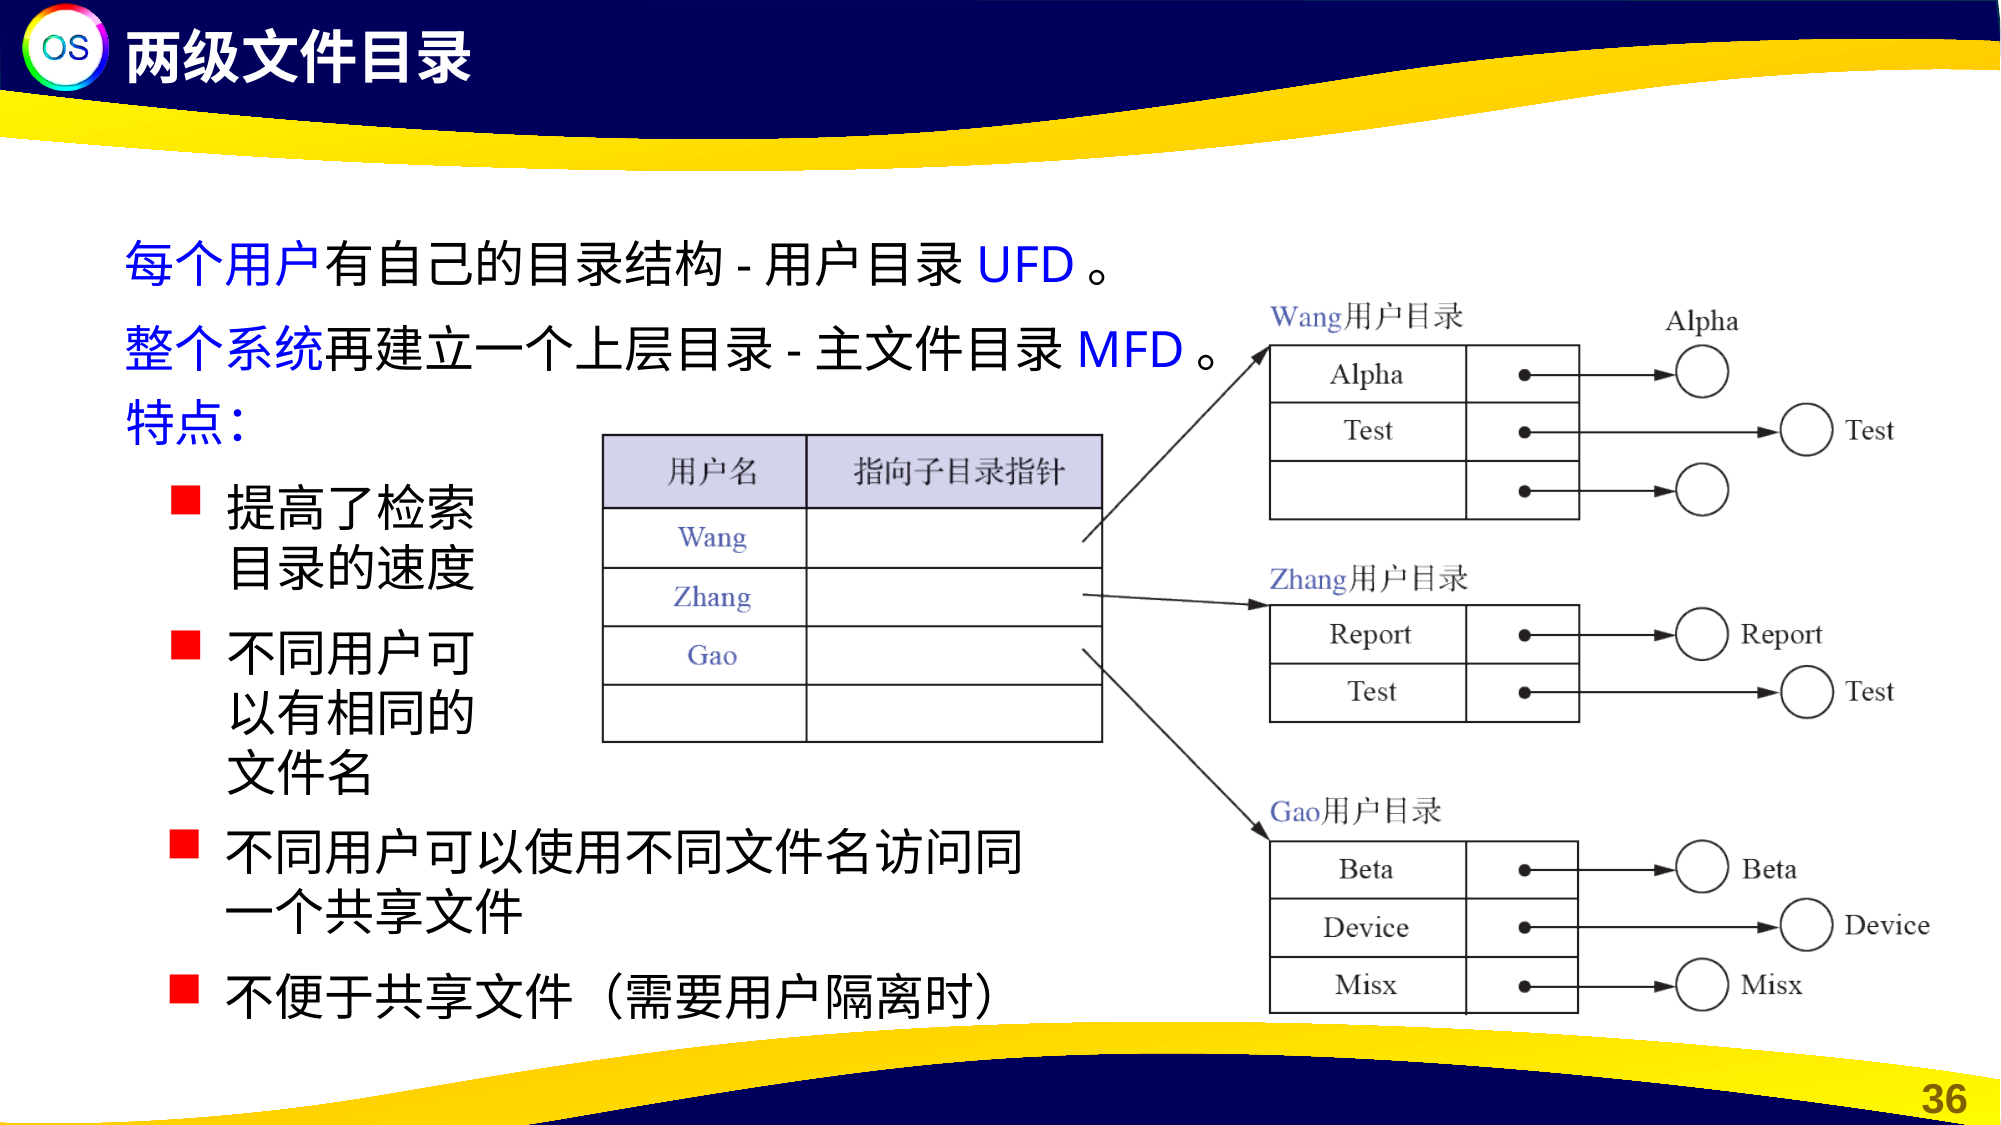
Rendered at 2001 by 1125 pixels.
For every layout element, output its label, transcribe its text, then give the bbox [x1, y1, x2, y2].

text_box 不同用户可以使用不同文件名访问同一个共享文件 不便于共享文件（需要用户隔离时） [108, 812, 1061, 1049]
picture [22, 3, 109, 91]
picture [588, 292, 1941, 1023]
text_box 特点： 提高了检索目录的速度 不同用户可以有相同的文件名 [109, 383, 539, 812]
text_box 每个用户有自己的目录结构-用户目录UFD。 整个系统再建立一个上层目录-主文件目录MFD。 [109, 225, 1460, 311]
text_box 两级文件目录 [109, 12, 1263, 98]
